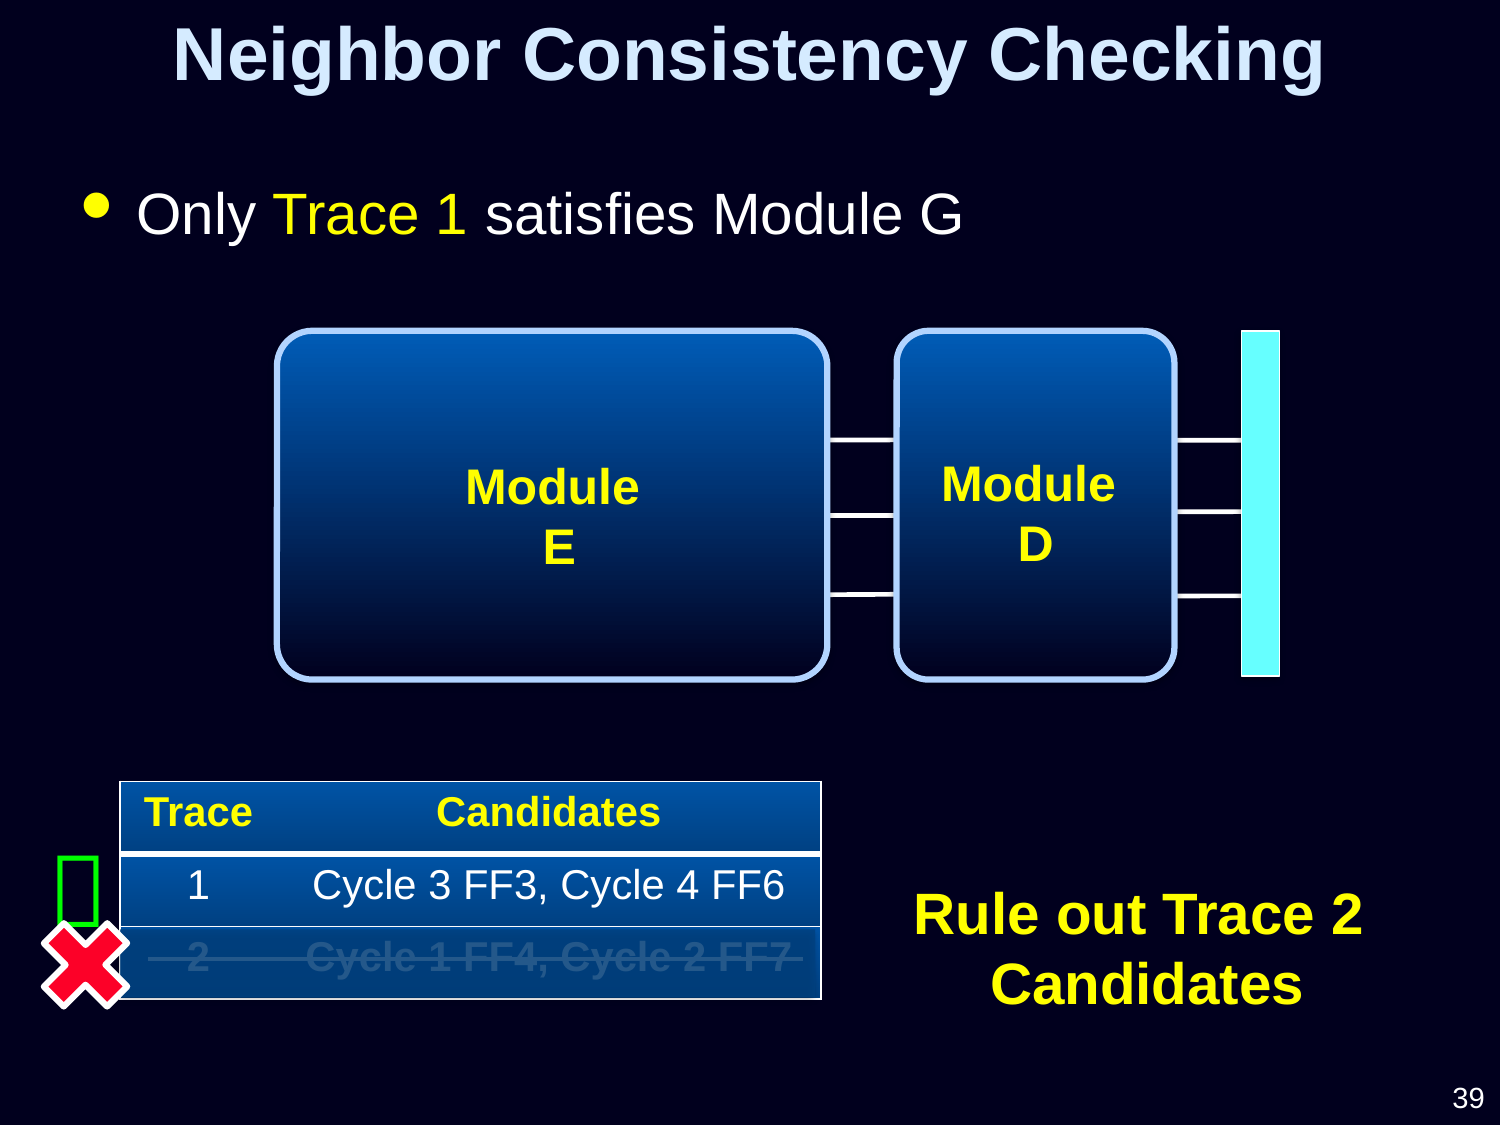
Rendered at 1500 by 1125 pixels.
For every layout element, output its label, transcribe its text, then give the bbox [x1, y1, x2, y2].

text_box [276, 330, 829, 681]
table_cell 1 [146, 857, 277, 926]
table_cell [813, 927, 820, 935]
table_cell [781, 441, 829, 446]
text_box [895, 330, 1176, 444]
table_header Trace [121, 782, 277, 851]
text_box [43, 923, 128, 1007]
text_box Module D [894, 444, 1177, 579]
table_header Candidates [277, 782, 820, 851]
table_cell 48 hr. Timeout [895, 595, 1110, 600]
text_box 39 [1226, 1070, 1500, 1123]
table_cell Cycle 3 FF3, Cycle 4 FF6 [277, 857, 820, 926]
text_box [895, 579, 1176, 681]
text_box  [33, 819, 146, 955]
text_box [119, 929, 816, 998]
text_box Neighbor Consistency Checking [0, 18, 1500, 94]
text_box [1241, 330, 1280, 677]
text_box Module E [346, 447, 758, 583]
text_box Only Trace 1 satisfies Module G [65, 140, 1451, 256]
text_box Rule out Trace 2 Candidates [899, 868, 1396, 1024]
